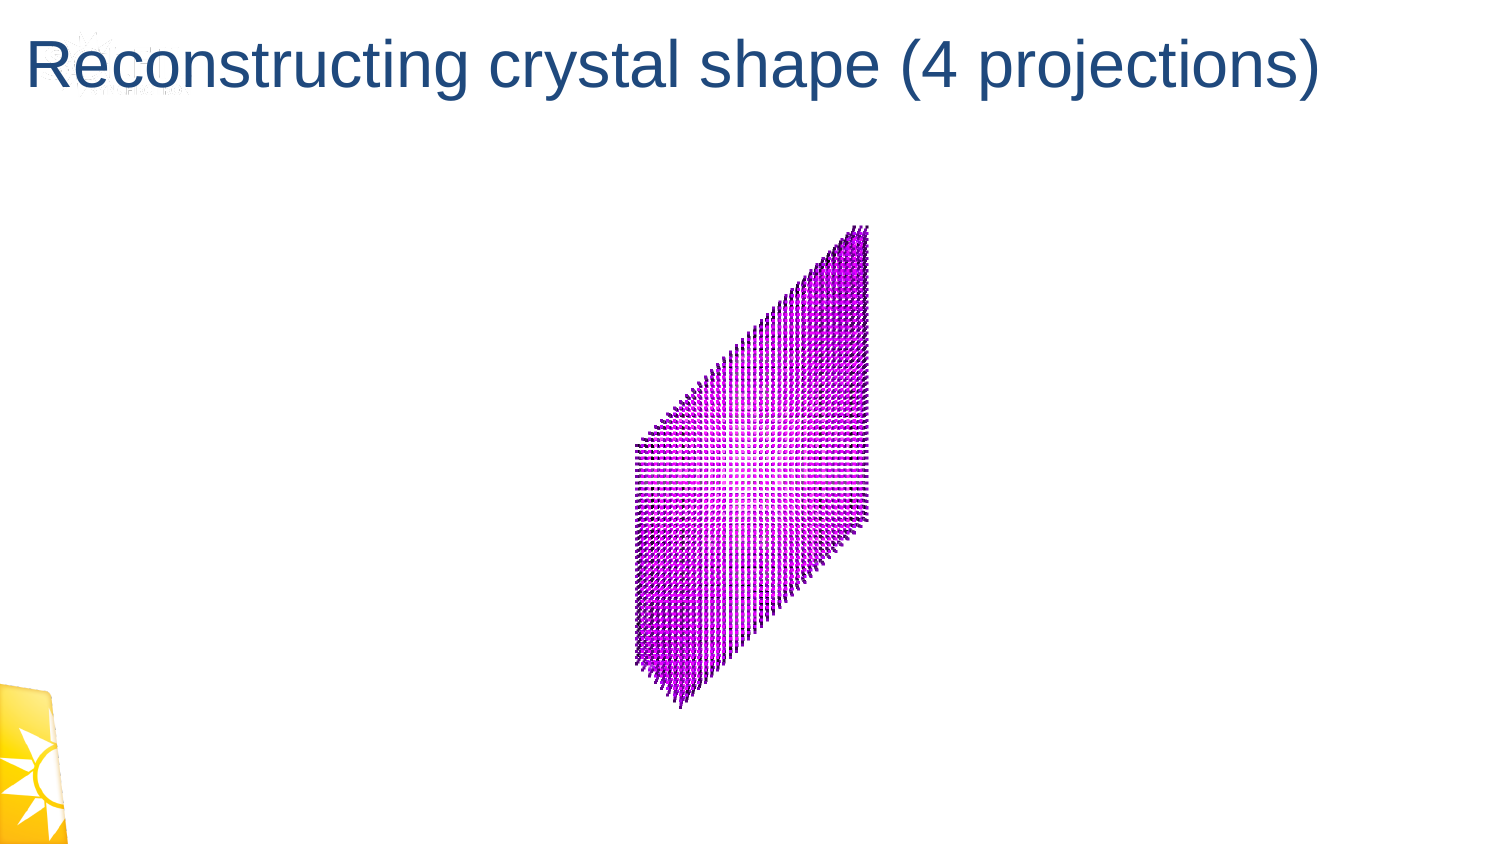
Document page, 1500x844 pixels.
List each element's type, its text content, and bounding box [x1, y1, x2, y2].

title Reconstructing crystal shape (4 projections) [10, 17, 1493, 104]
picture [0, 683, 68, 844]
picture [313, 138, 1190, 796]
